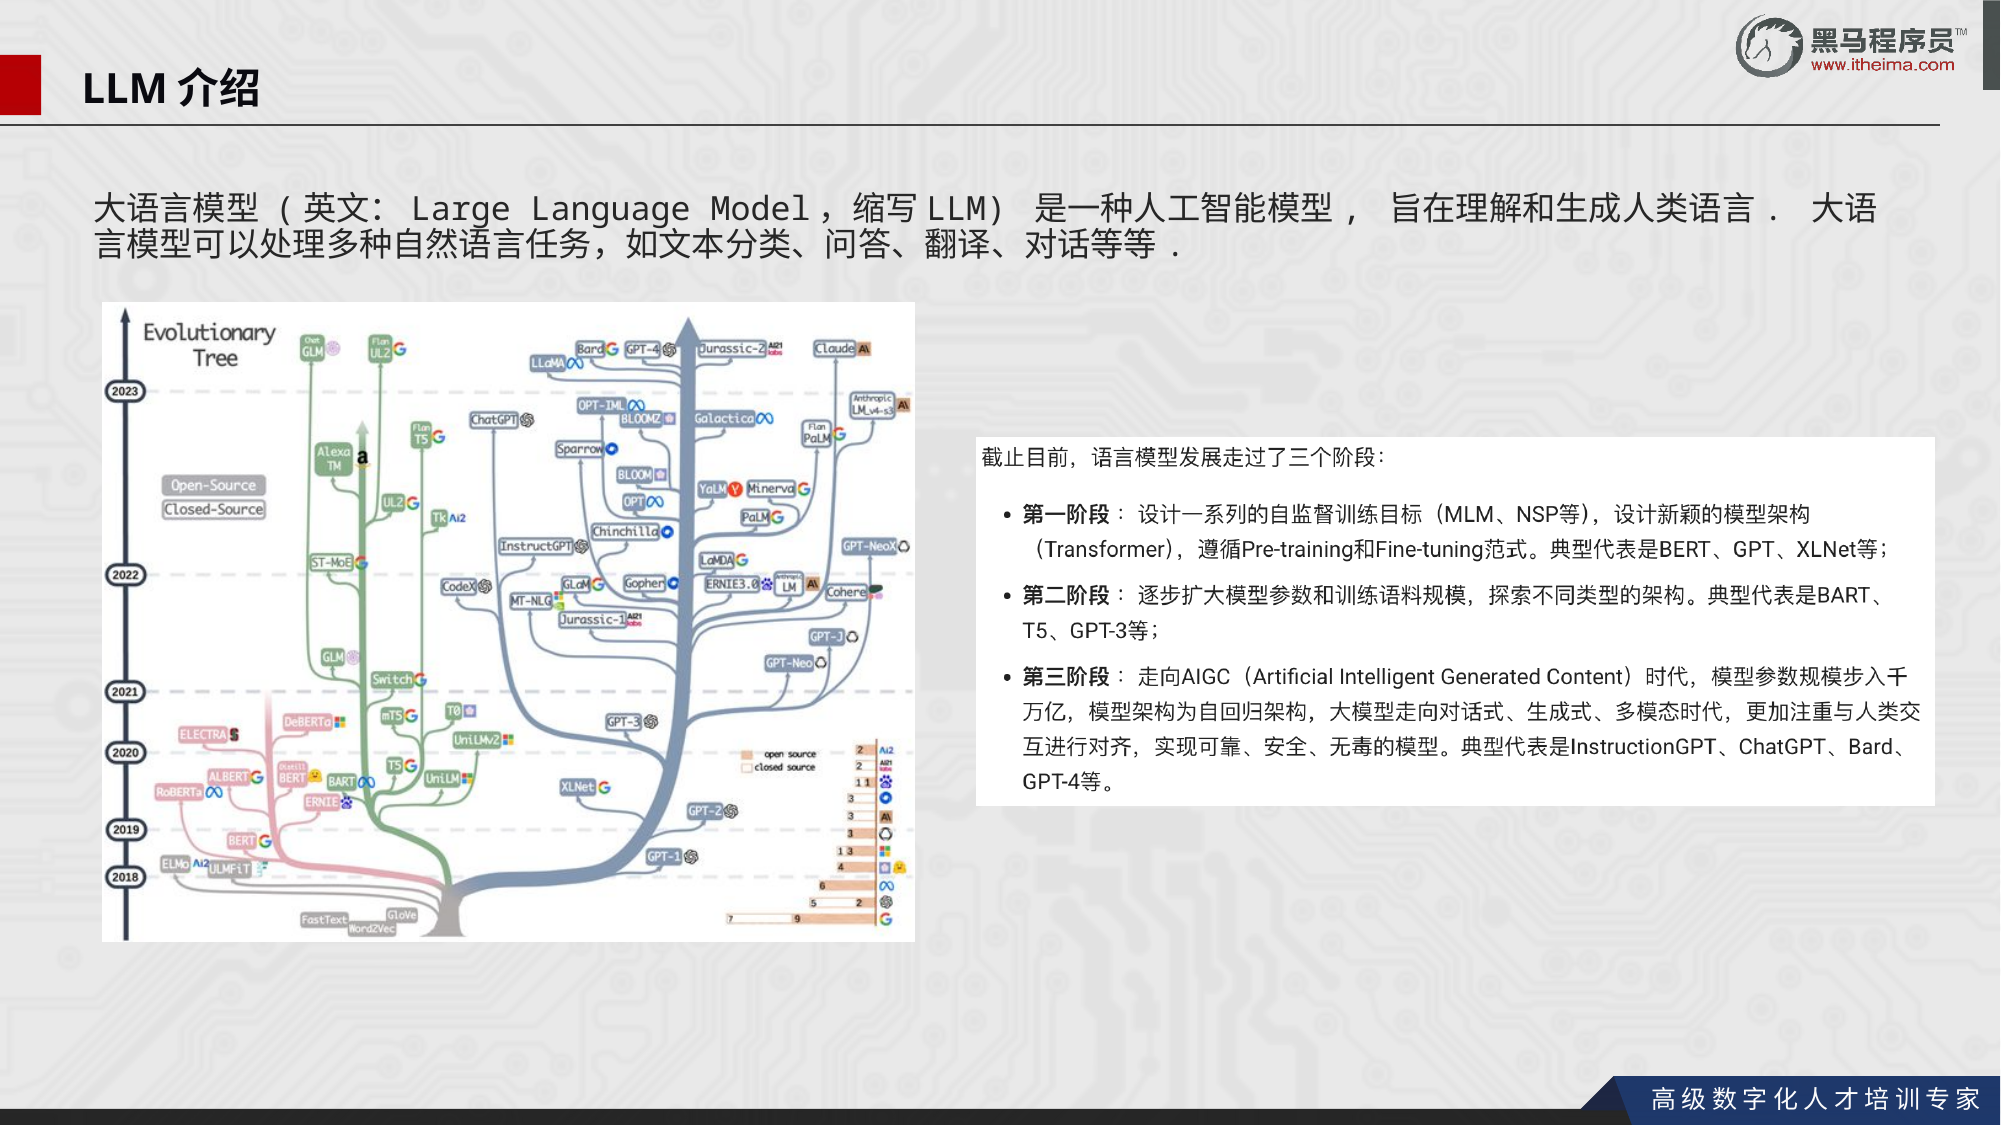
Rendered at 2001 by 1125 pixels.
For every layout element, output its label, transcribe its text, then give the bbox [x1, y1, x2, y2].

picture [1705, 0, 1995, 109]
picture [975, 437, 1935, 807]
picture [101, 302, 915, 942]
list 大语言模型 (英文：Large Language Model，缩写LLM) 是一种人工智能模型, 旨在理解和生成人类语言. 大语言模型可以处理多种自然语言任务，如文本分类、问答、翻译、对话等等. [78, 184, 1910, 1018]
list LLM介绍 [66, 54, 882, 126]
